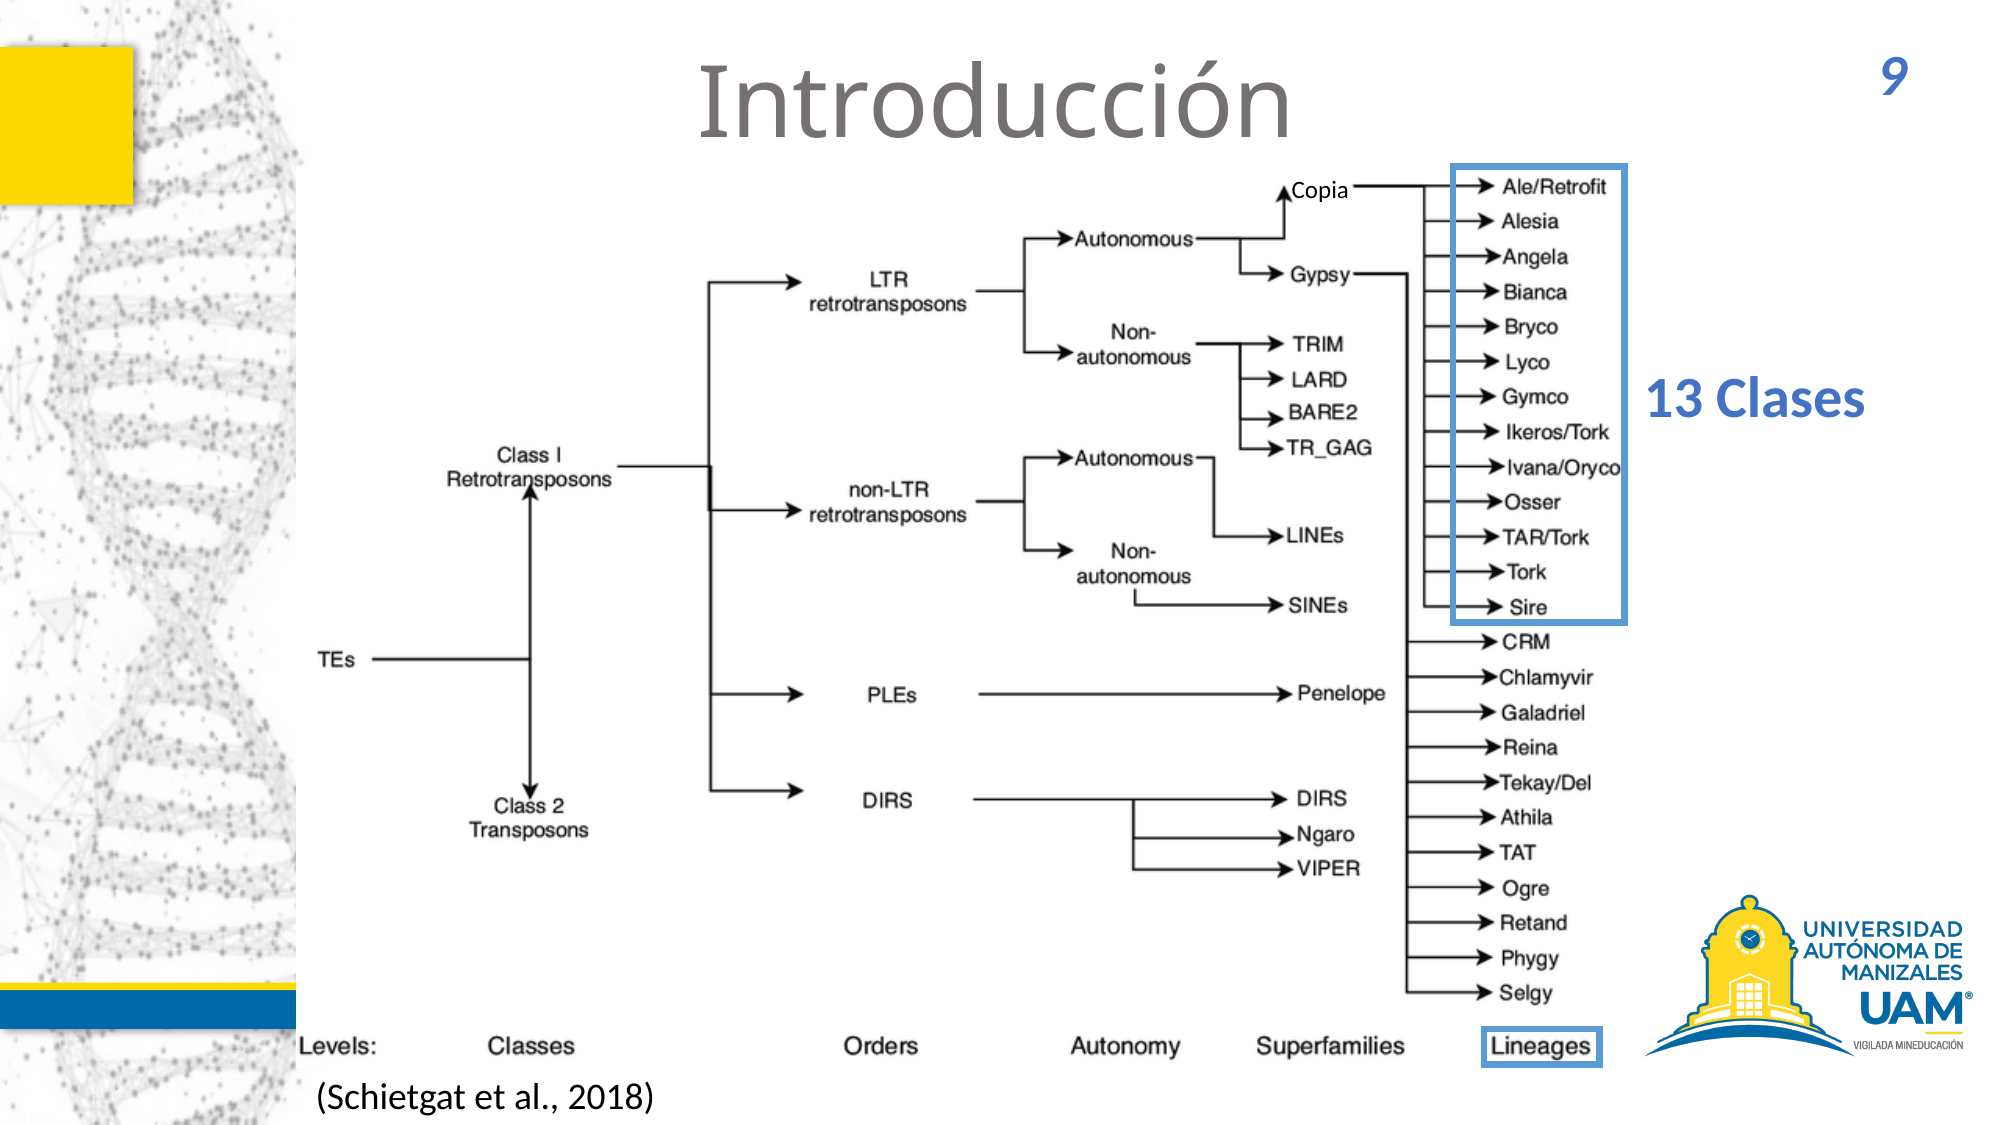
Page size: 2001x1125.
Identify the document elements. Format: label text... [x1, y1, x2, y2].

text_box (Schietgat et al., 2018) [349, 1068, 1303, 1125]
text_box Introducción [349, 29, 1950, 165]
text_box 13 Clases [1629, 351, 1922, 437]
picture [0, 0, 2000, 1125]
text_box 9 [1862, 29, 1957, 115]
